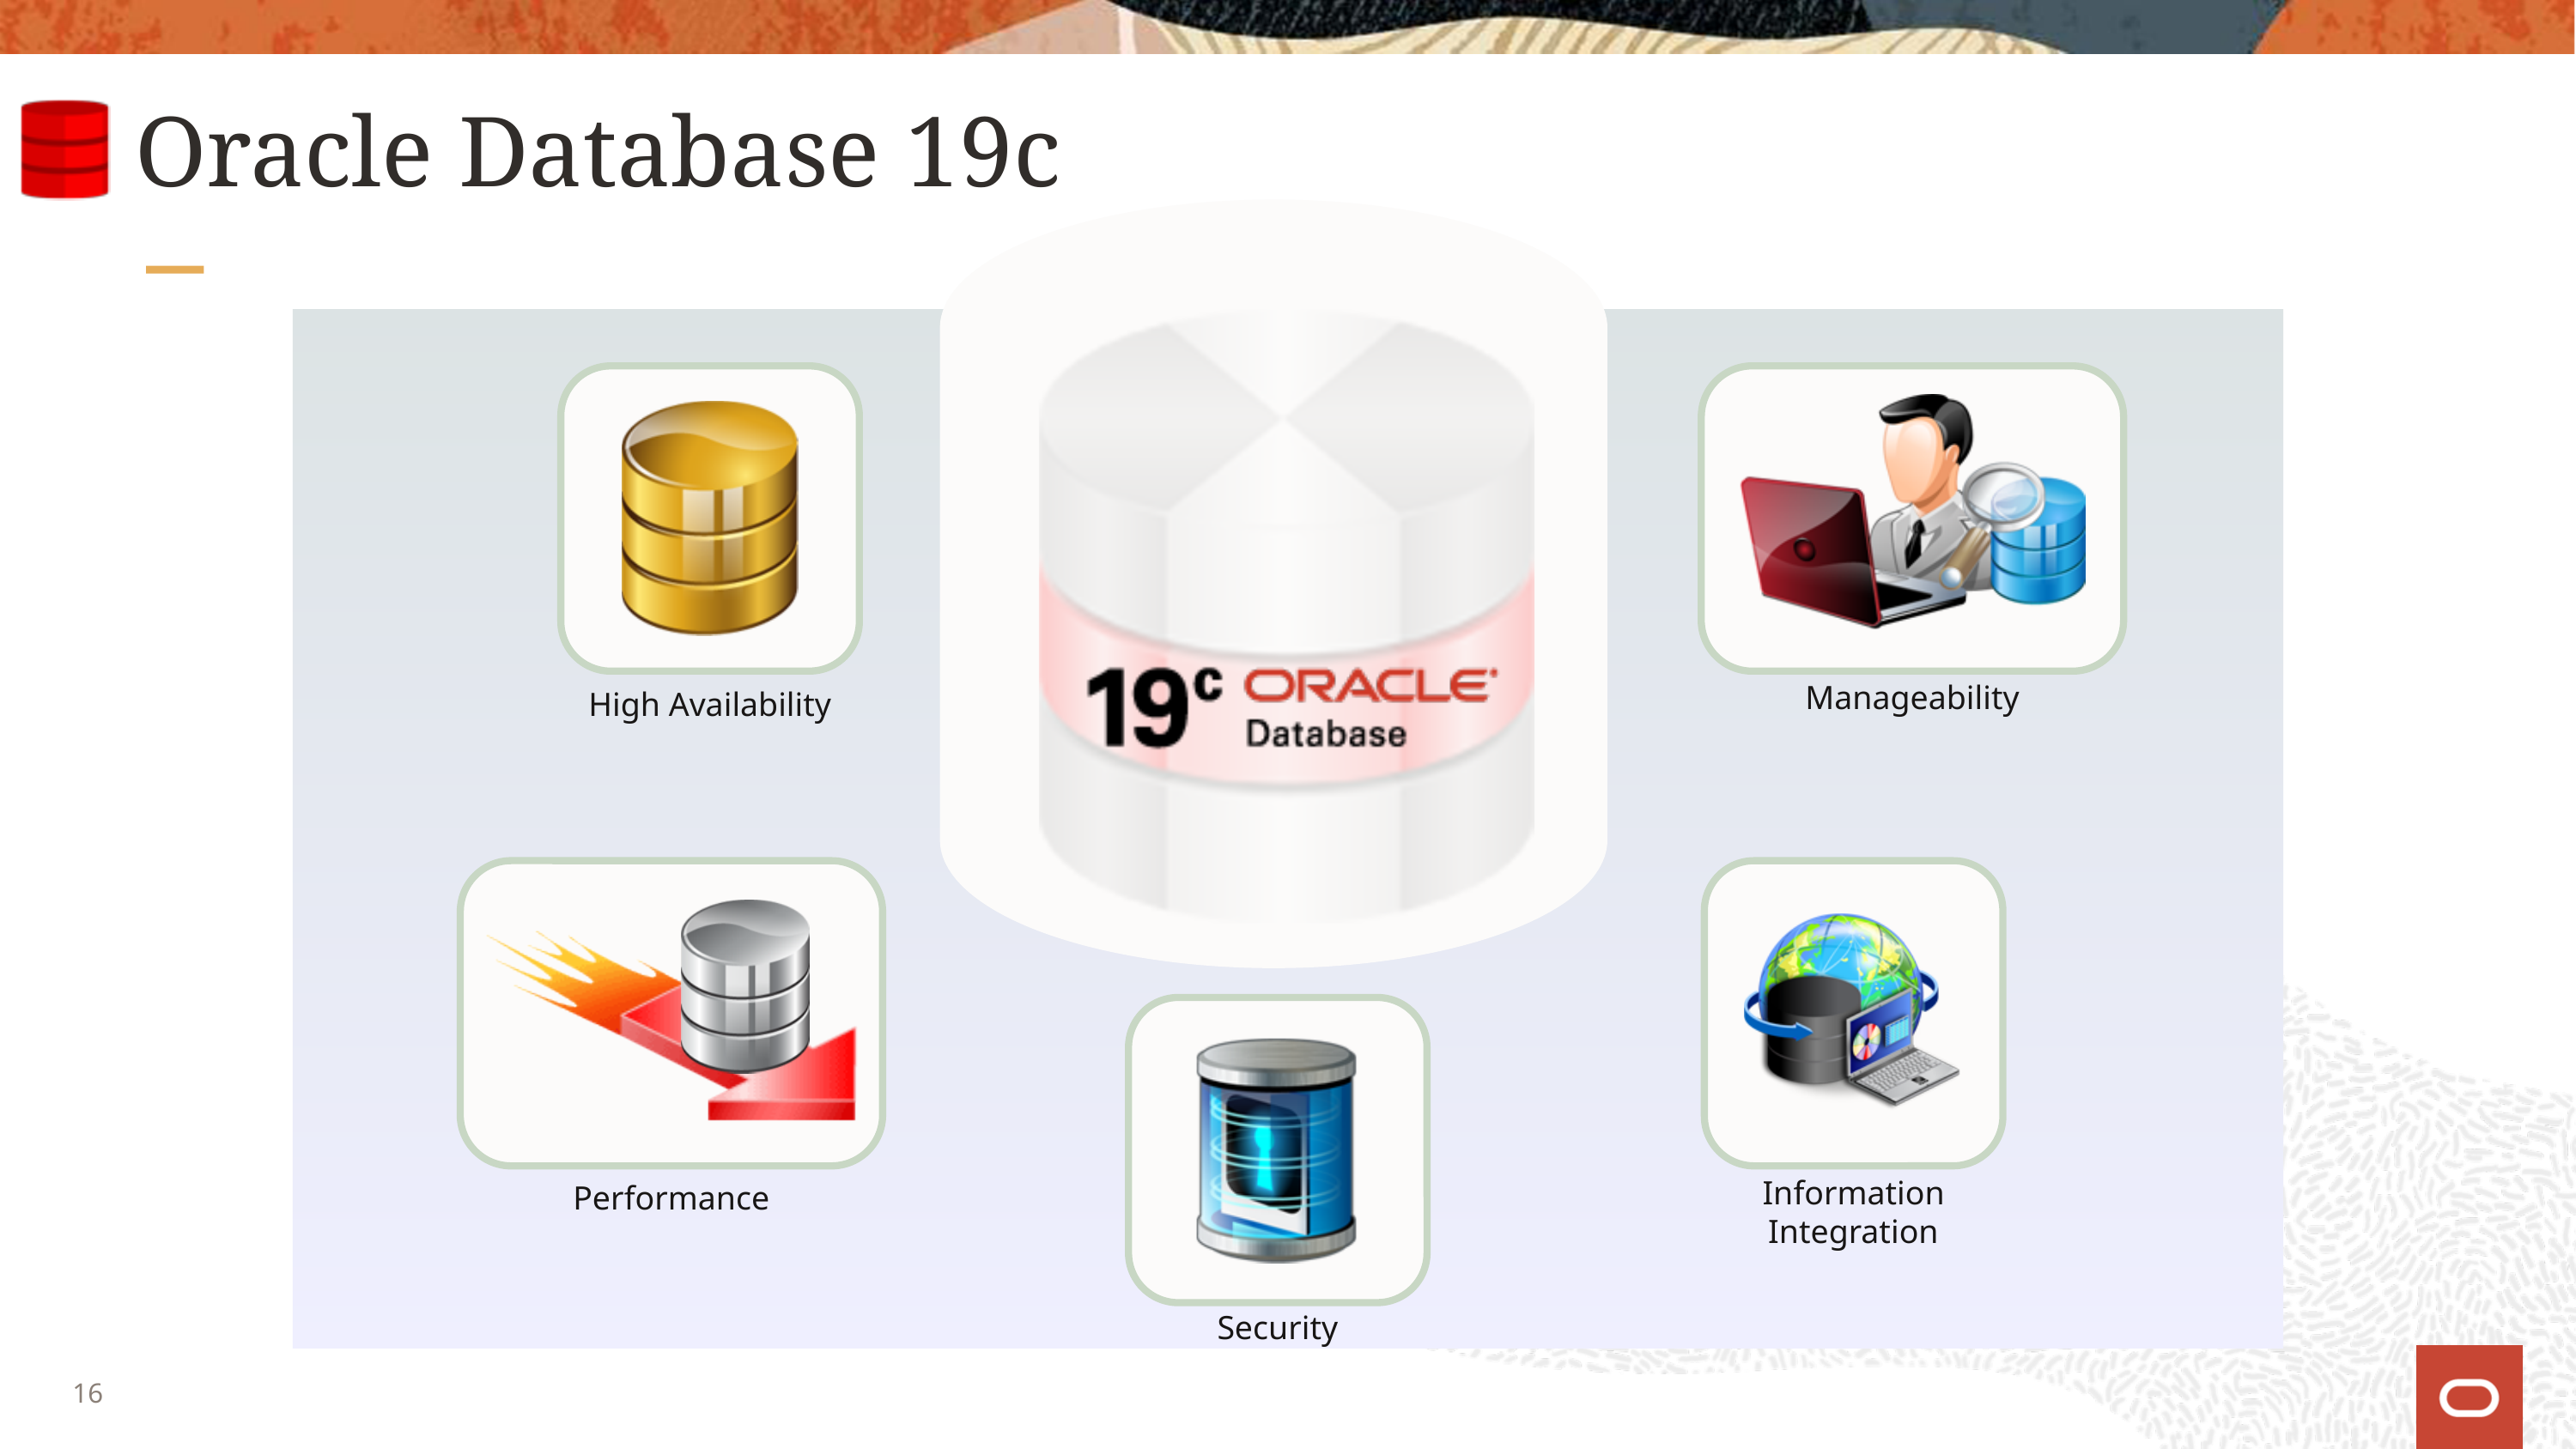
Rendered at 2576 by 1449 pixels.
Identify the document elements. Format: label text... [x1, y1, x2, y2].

picture [0, 0, 2576, 54]
picture [2416, 1345, 2523, 1449]
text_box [292, 199, 2284, 1354]
picture [20, 99, 112, 201]
title Oracle Database 19c [131, 86, 2445, 252]
